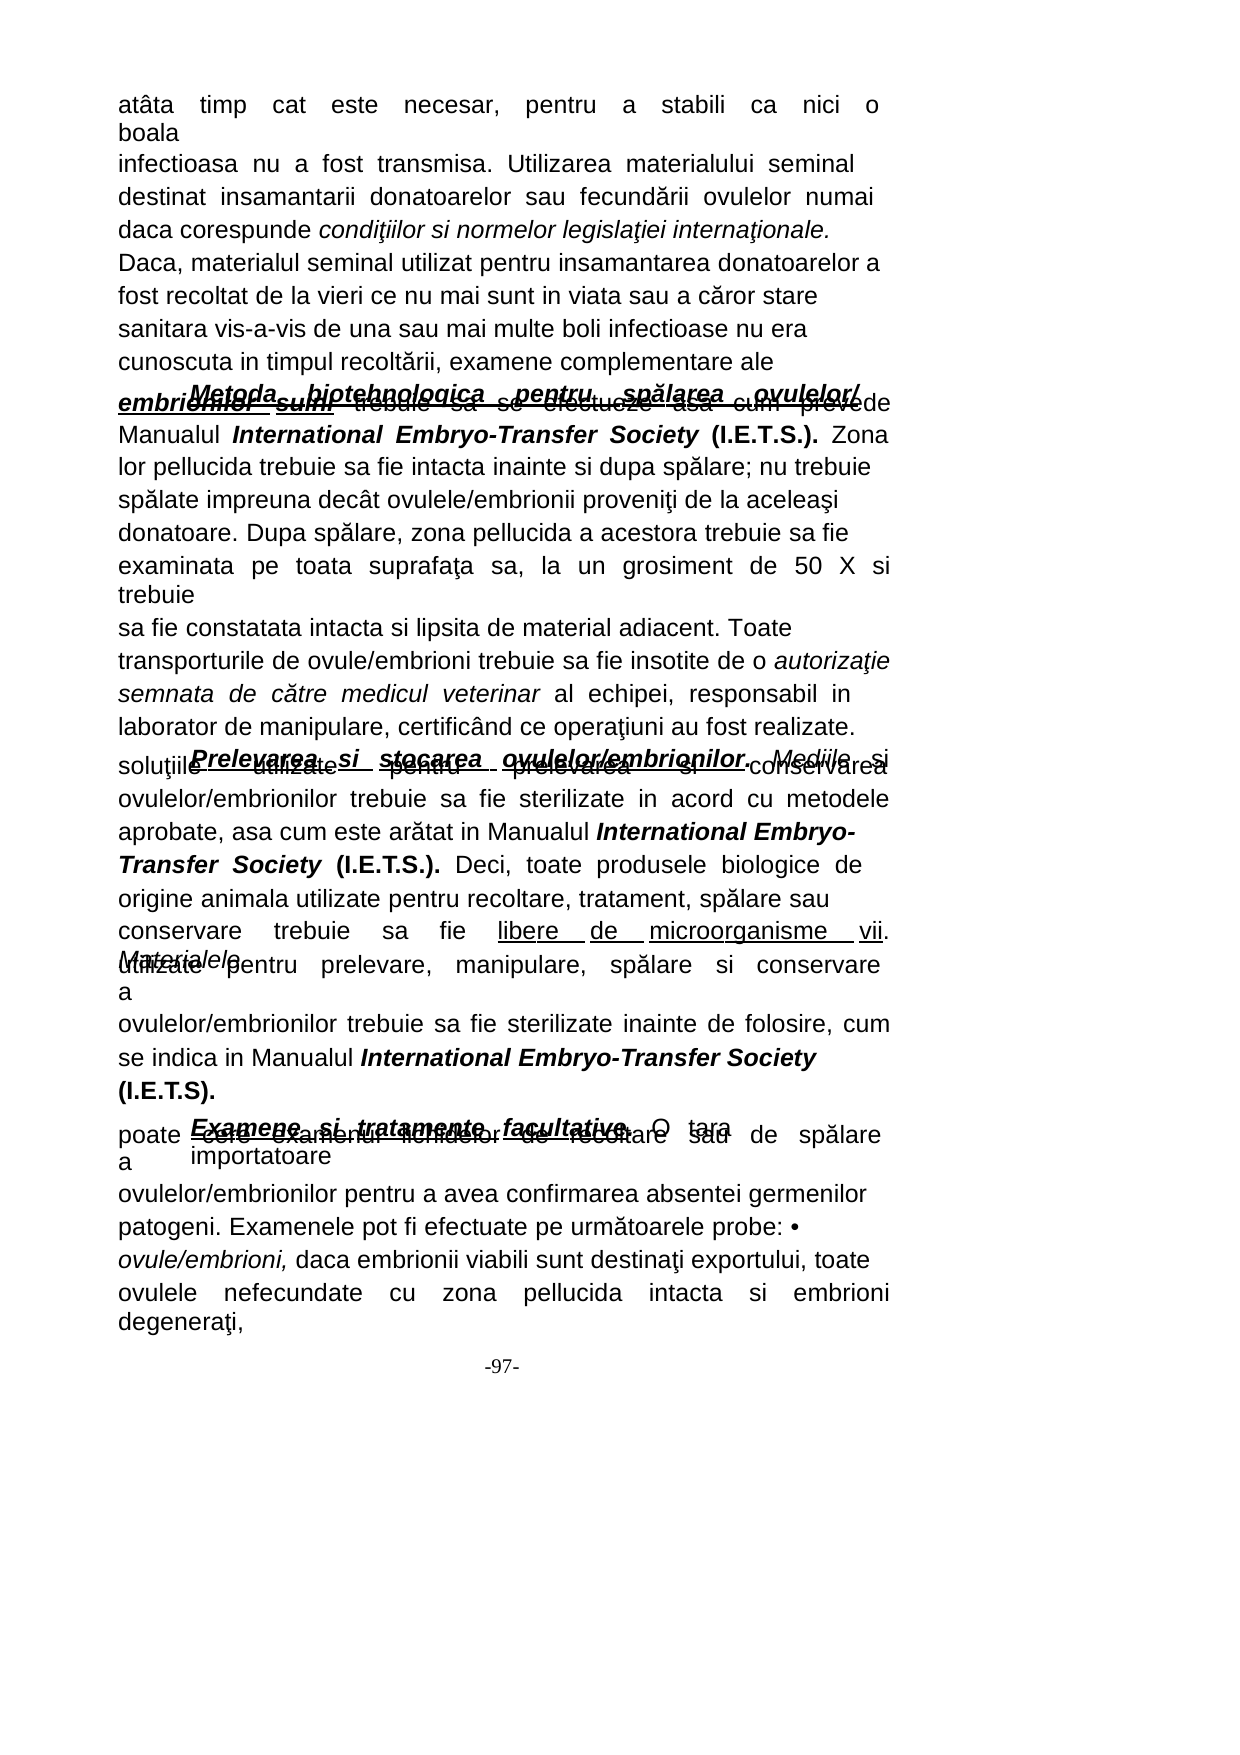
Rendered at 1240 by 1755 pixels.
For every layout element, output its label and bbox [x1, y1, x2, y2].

text_box [115, 752, 208, 782]
text_box [115, 90, 892, 385]
text_box [116, 387, 892, 418]
text_box [116, 421, 892, 749]
text_box [116, 785, 891, 947]
text_box [482, 1354, 525, 1380]
text_box [677, 752, 892, 782]
text_box [115, 1120, 891, 1283]
text_box [116, 950, 892, 1117]
text_box [250, 752, 635, 782]
